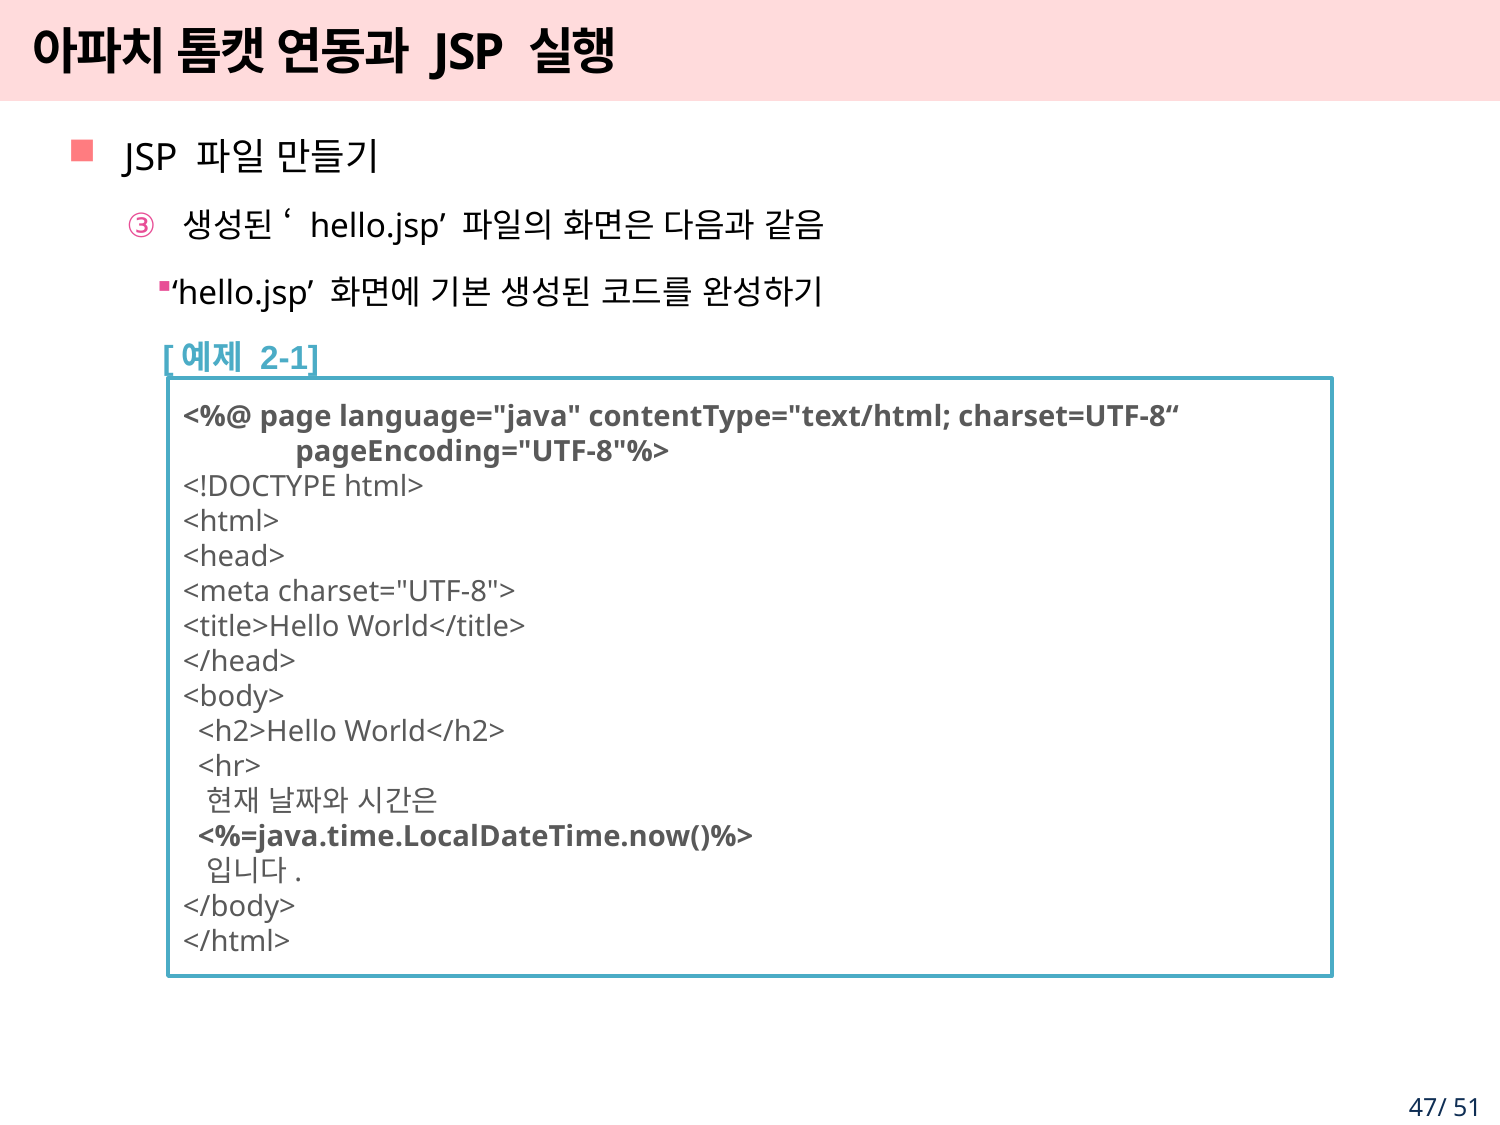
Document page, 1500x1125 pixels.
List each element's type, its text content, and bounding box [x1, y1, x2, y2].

title 아파치 톰캣 연동과 JSP 실행 [17, 10, 1295, 89]
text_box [147, 326, 1332, 977]
list JSP 파일 만들기 생성된 ‘ hello.jsp’ 파일의 화면은 다음과 같음 ‘hello.jsp’ 화면에 기본 생성된 코드를 완성하기 [53, 125, 1425, 1005]
